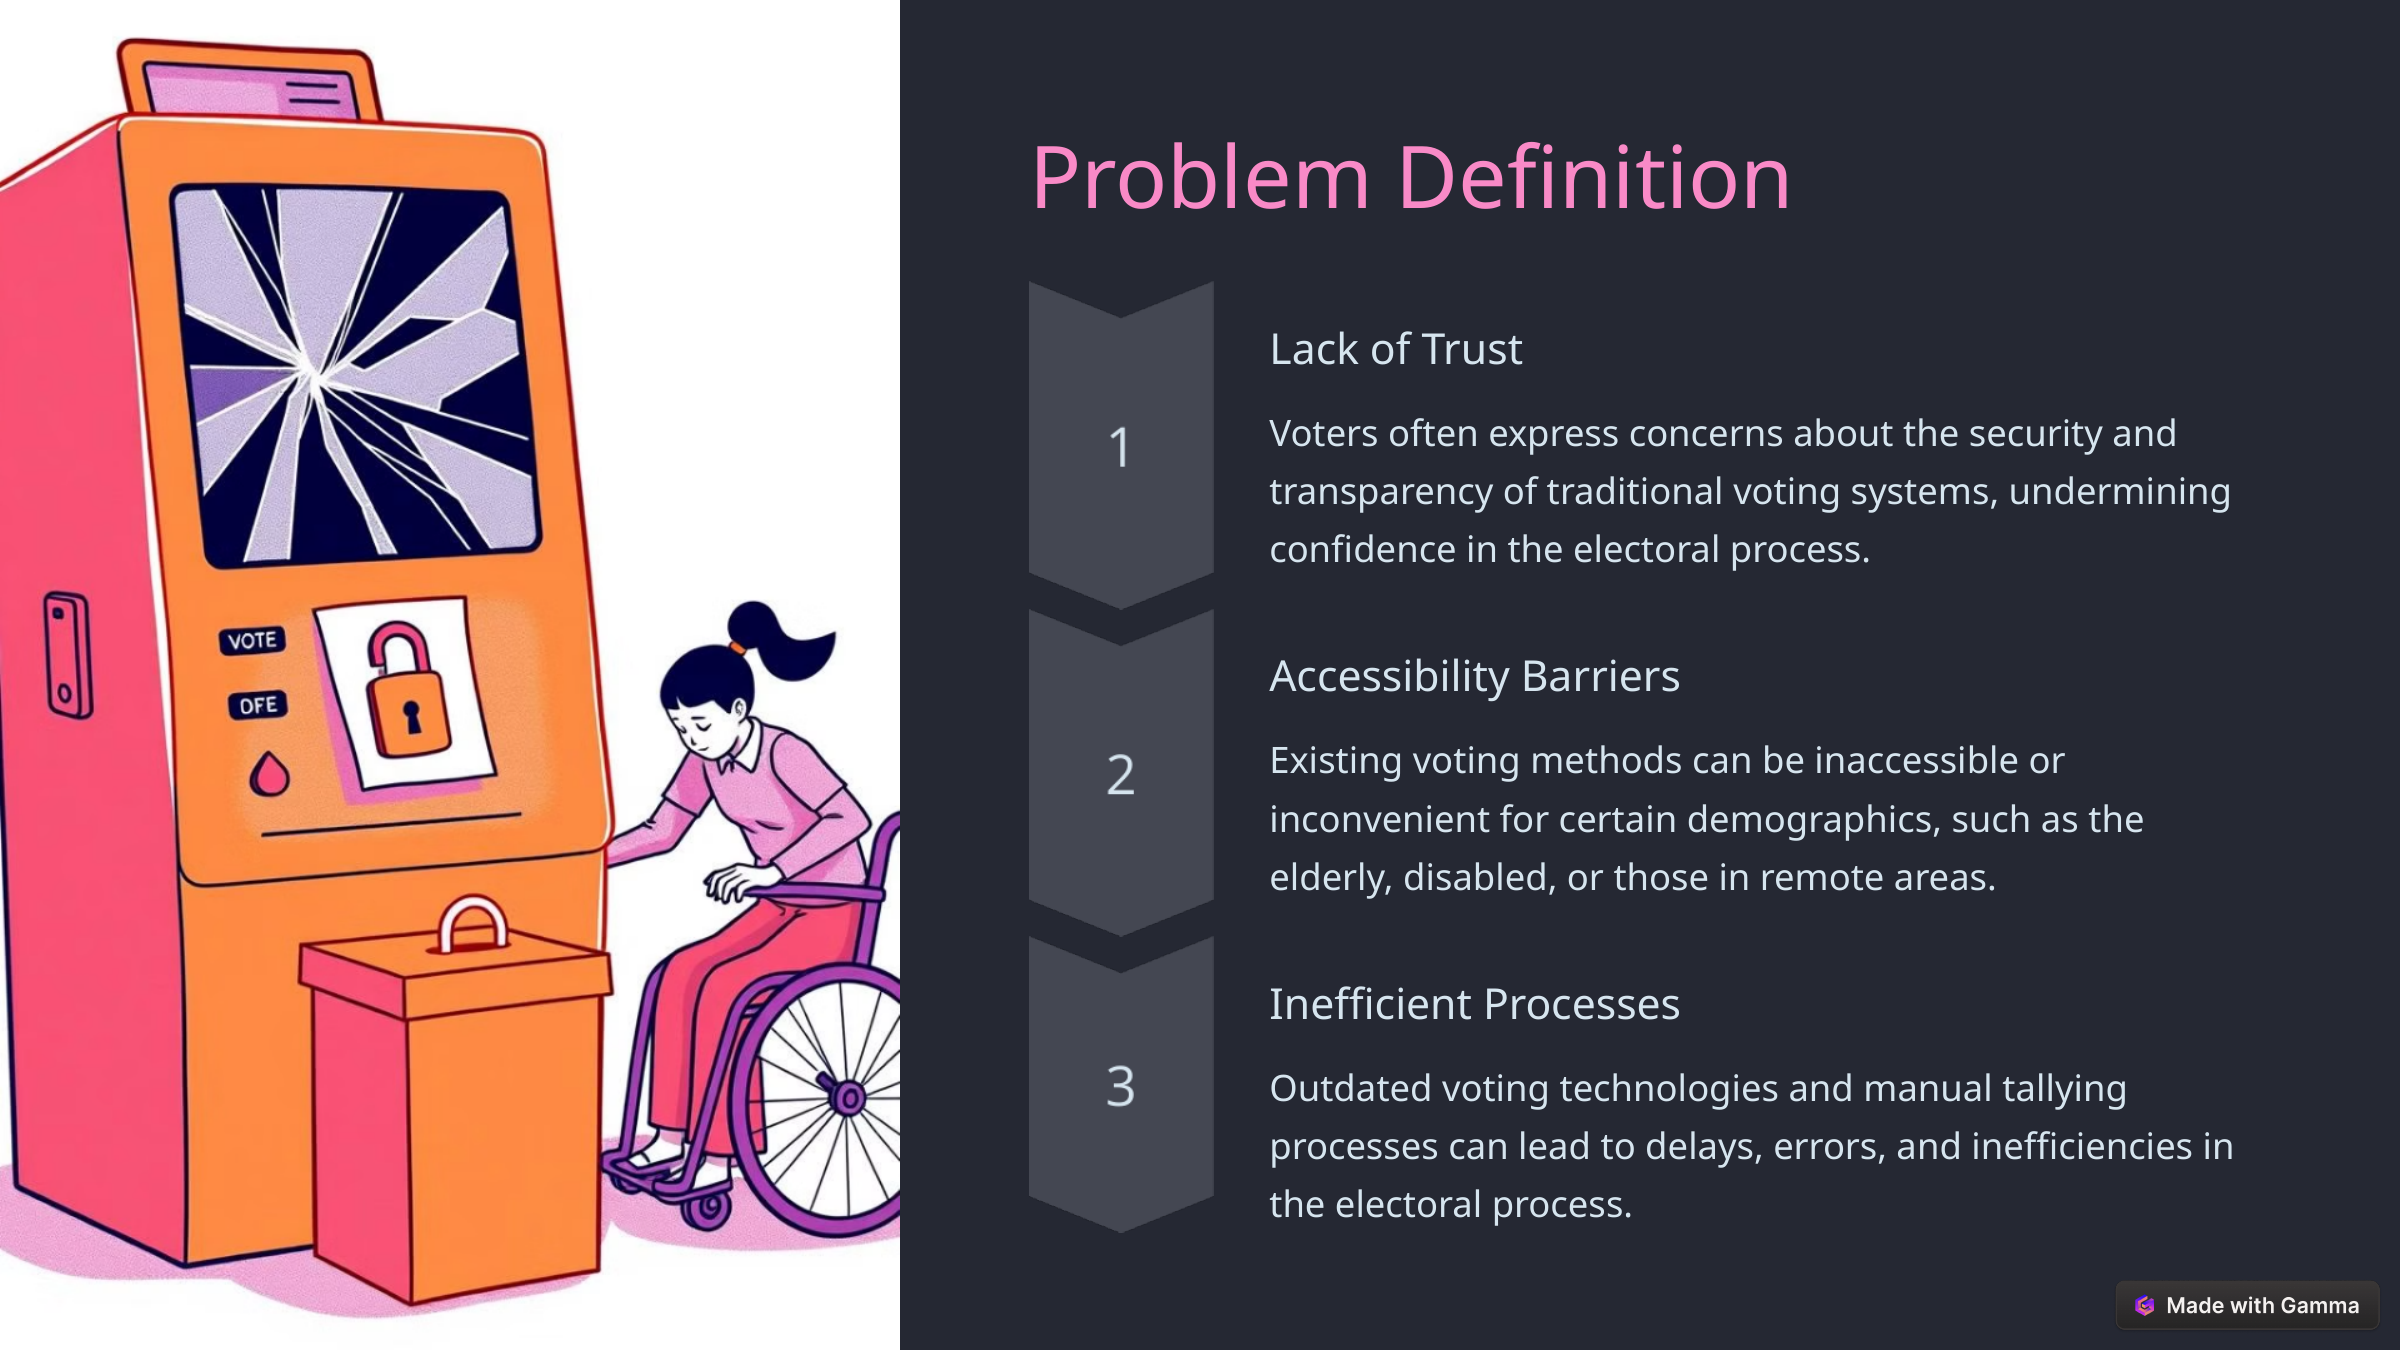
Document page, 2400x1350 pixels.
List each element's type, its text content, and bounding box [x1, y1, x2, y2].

text_box Lack of Trust [1269, 318, 1704, 373]
text_box Voters often express concerns about the security and transparency of traditional voting systems, undermining confidence in the electoral process. [1269, 395, 2271, 573]
text_box Problem Definition [1029, 117, 1899, 227]
text_box Existing voting methods can be inaccessible or inconvenient for certain demographics, such as the elderly, disabled, or those in remote areas. [1269, 722, 2271, 900]
picture [2106, 1271, 2389, 1339]
text_box Outdated voting technologies and manual tallying processes can lead to delays, errors, and inefficiencies in the electoral process. [1269, 1050, 2271, 1169]
picture [1029, 281, 1214, 1233]
text_box Inefficient Processes [1269, 973, 1704, 1028]
text_box Accessibility Barriers [1269, 646, 1704, 701]
picture [0, 0, 900, 1350]
